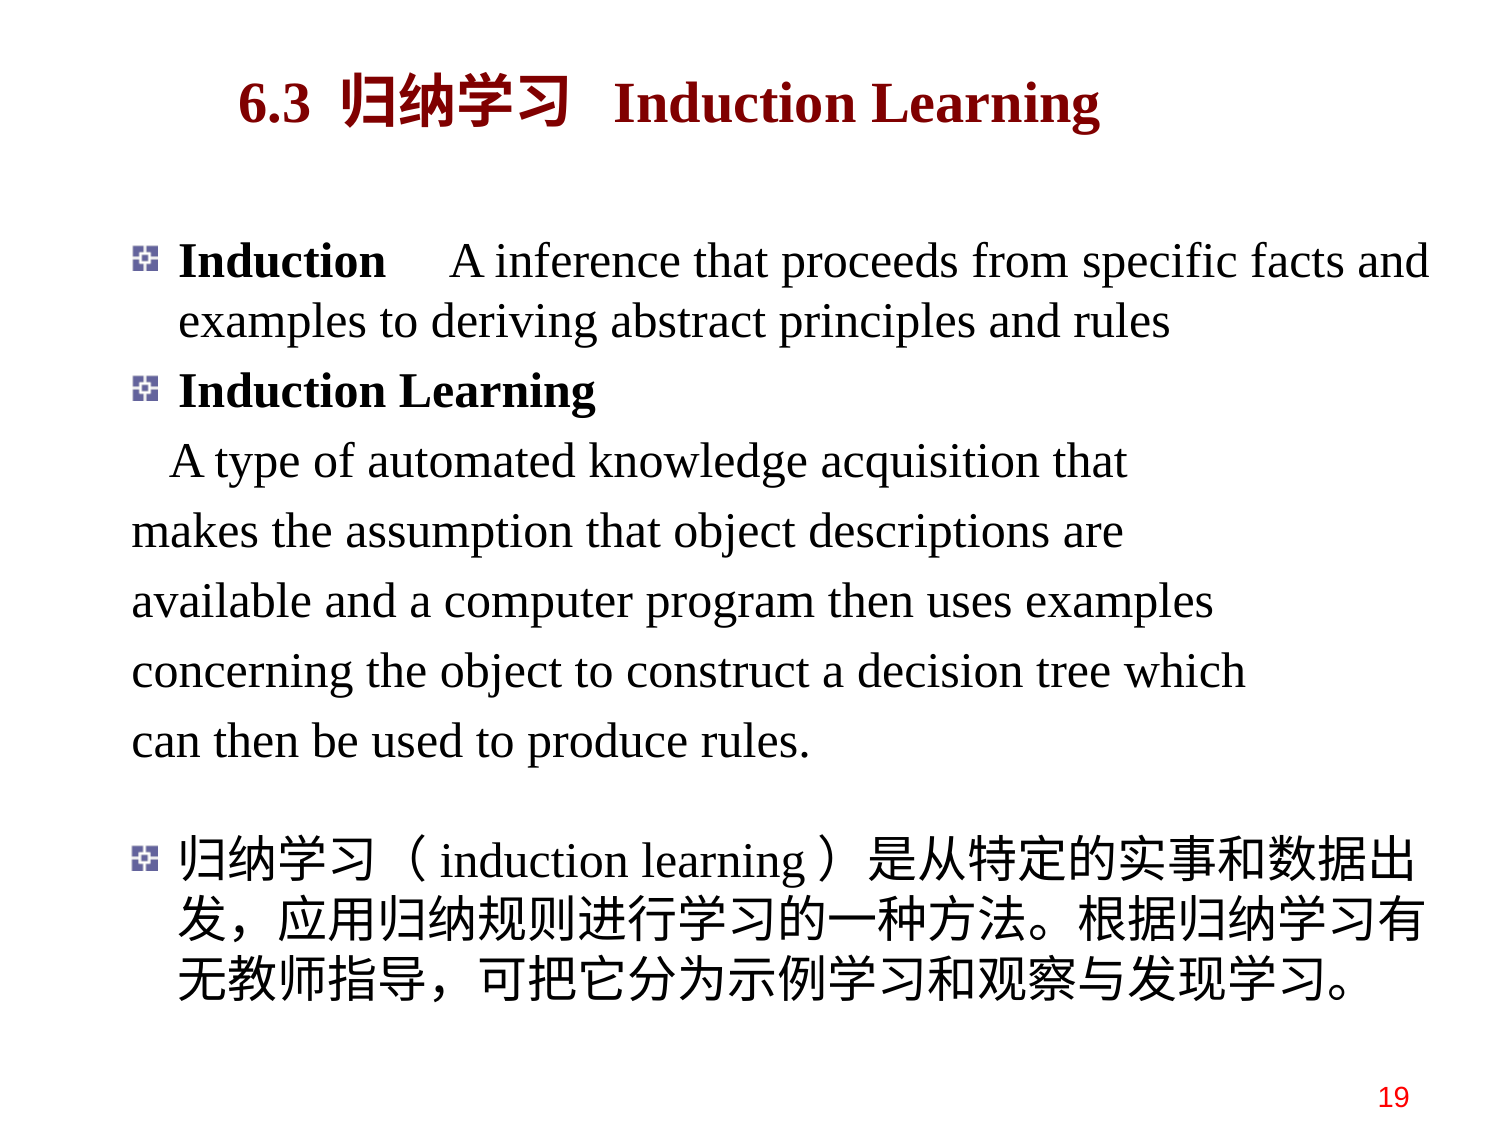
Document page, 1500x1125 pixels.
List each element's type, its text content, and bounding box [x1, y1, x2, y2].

picture [131, 244, 158, 271]
list Induction A inference that proceeds from specific facts and examples to deriving abstract principles and rules Induction Learning A type of automated knowledge acquisition that makes the assumption that object descriptions are available and a computer program then uses examples concerning the object to construct a decision tree which can then be used to produce rules. [40, 219, 1459, 808]
picture [130, 844, 158, 871]
title 6.3 归纳学习 Induction Learning [194, 42, 1436, 157]
text_box 归纳学习（induction learning）是从特定的实事和数据出发，应用归纳规则进行学习的一种方法。根据归纳学习有无教师指导，可把它分为示例学习和观察与发现学习。 [41, 820, 1459, 1039]
slide_number 19 [891, 1070, 1426, 1106]
picture [131, 374, 158, 401]
